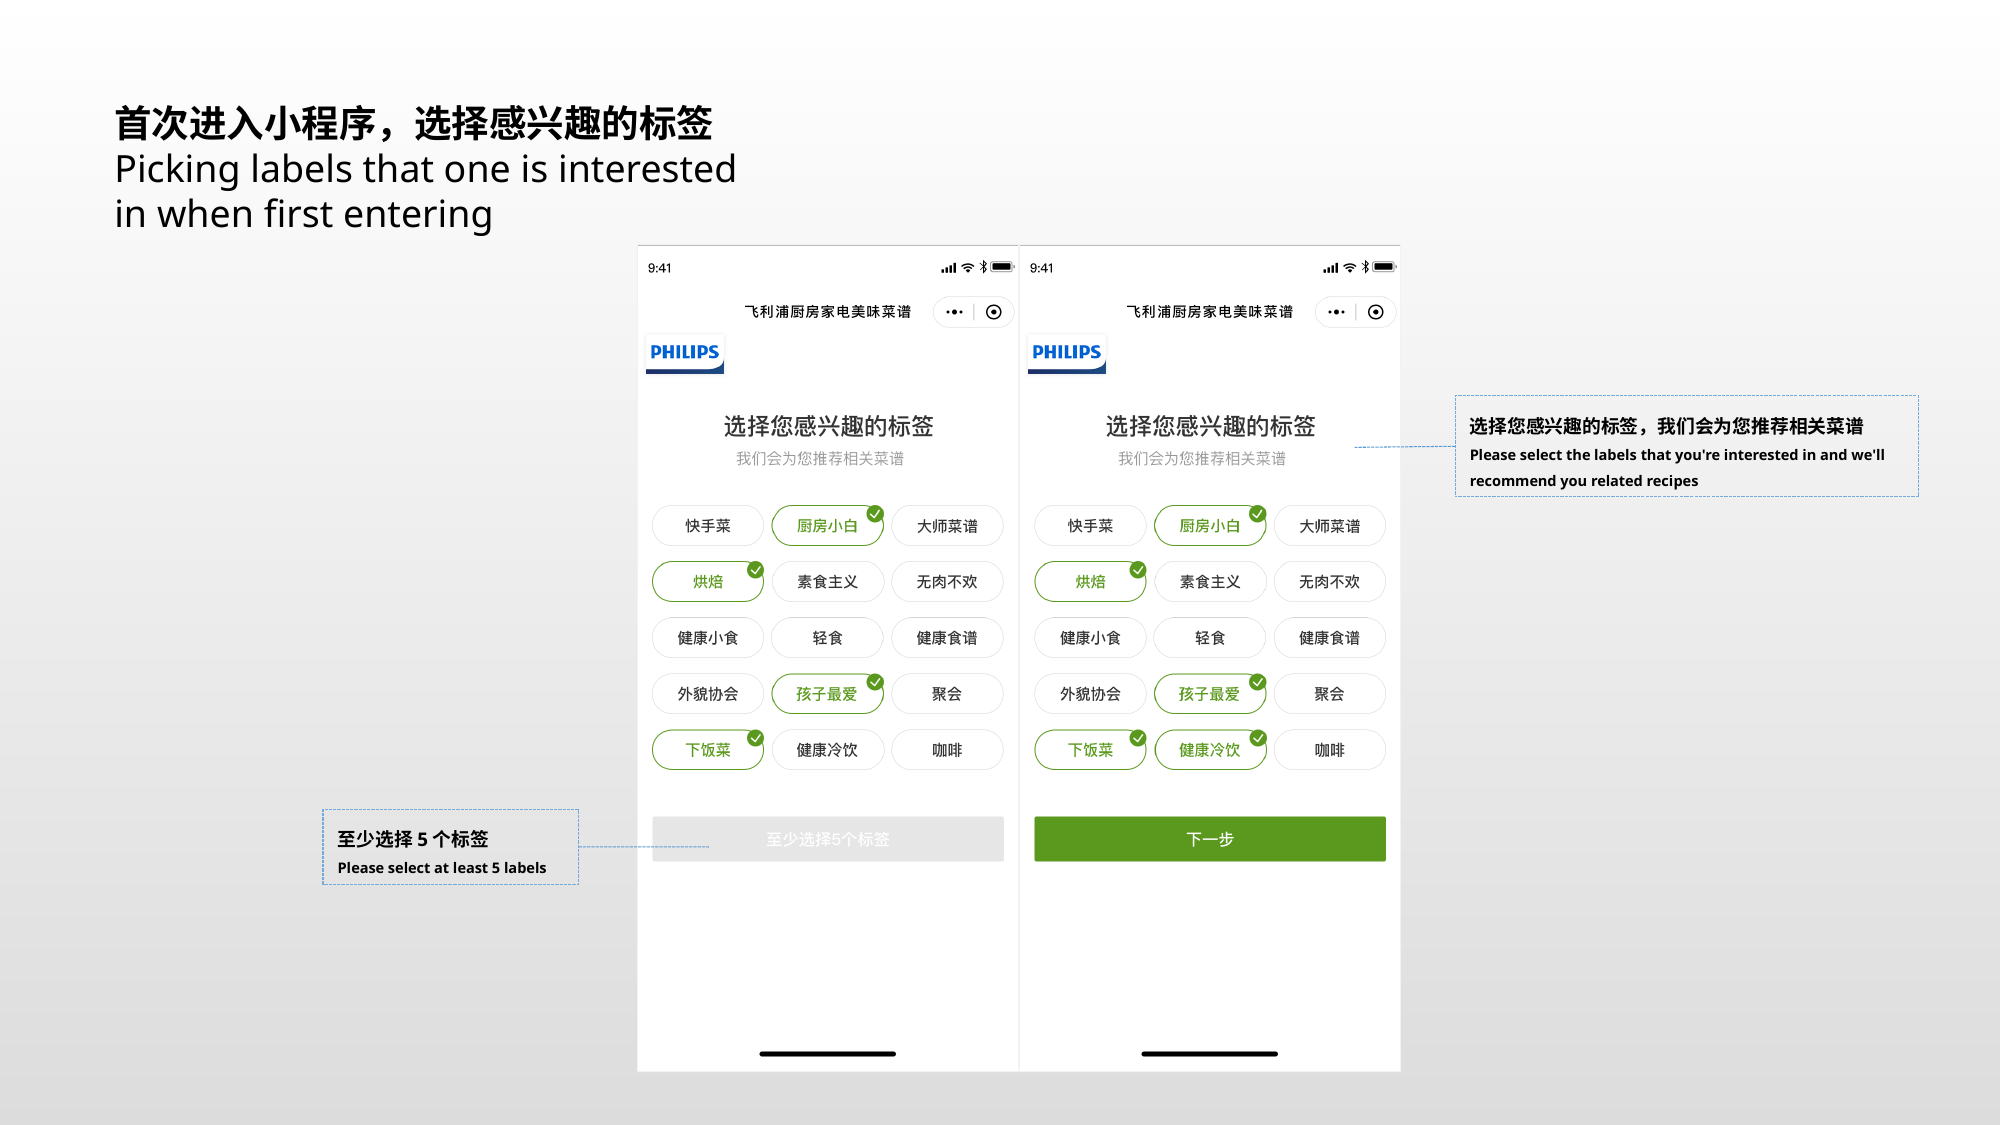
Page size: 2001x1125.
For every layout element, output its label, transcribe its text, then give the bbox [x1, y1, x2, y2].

picture [637, 244, 1401, 1072]
text_box 首次进入小程序，选择感兴趣的标签 Picking labels that one is interested in when first entering [99, 93, 756, 243]
text_box 选择您感兴趣的标签，我们会为您推荐相关菜谱 Please select the labels that you're interested in and we'll recommend you related recipes [1455, 395, 1919, 497]
text_box 至少选择5个标签 Please select at least 5 labels [322, 809, 579, 885]
